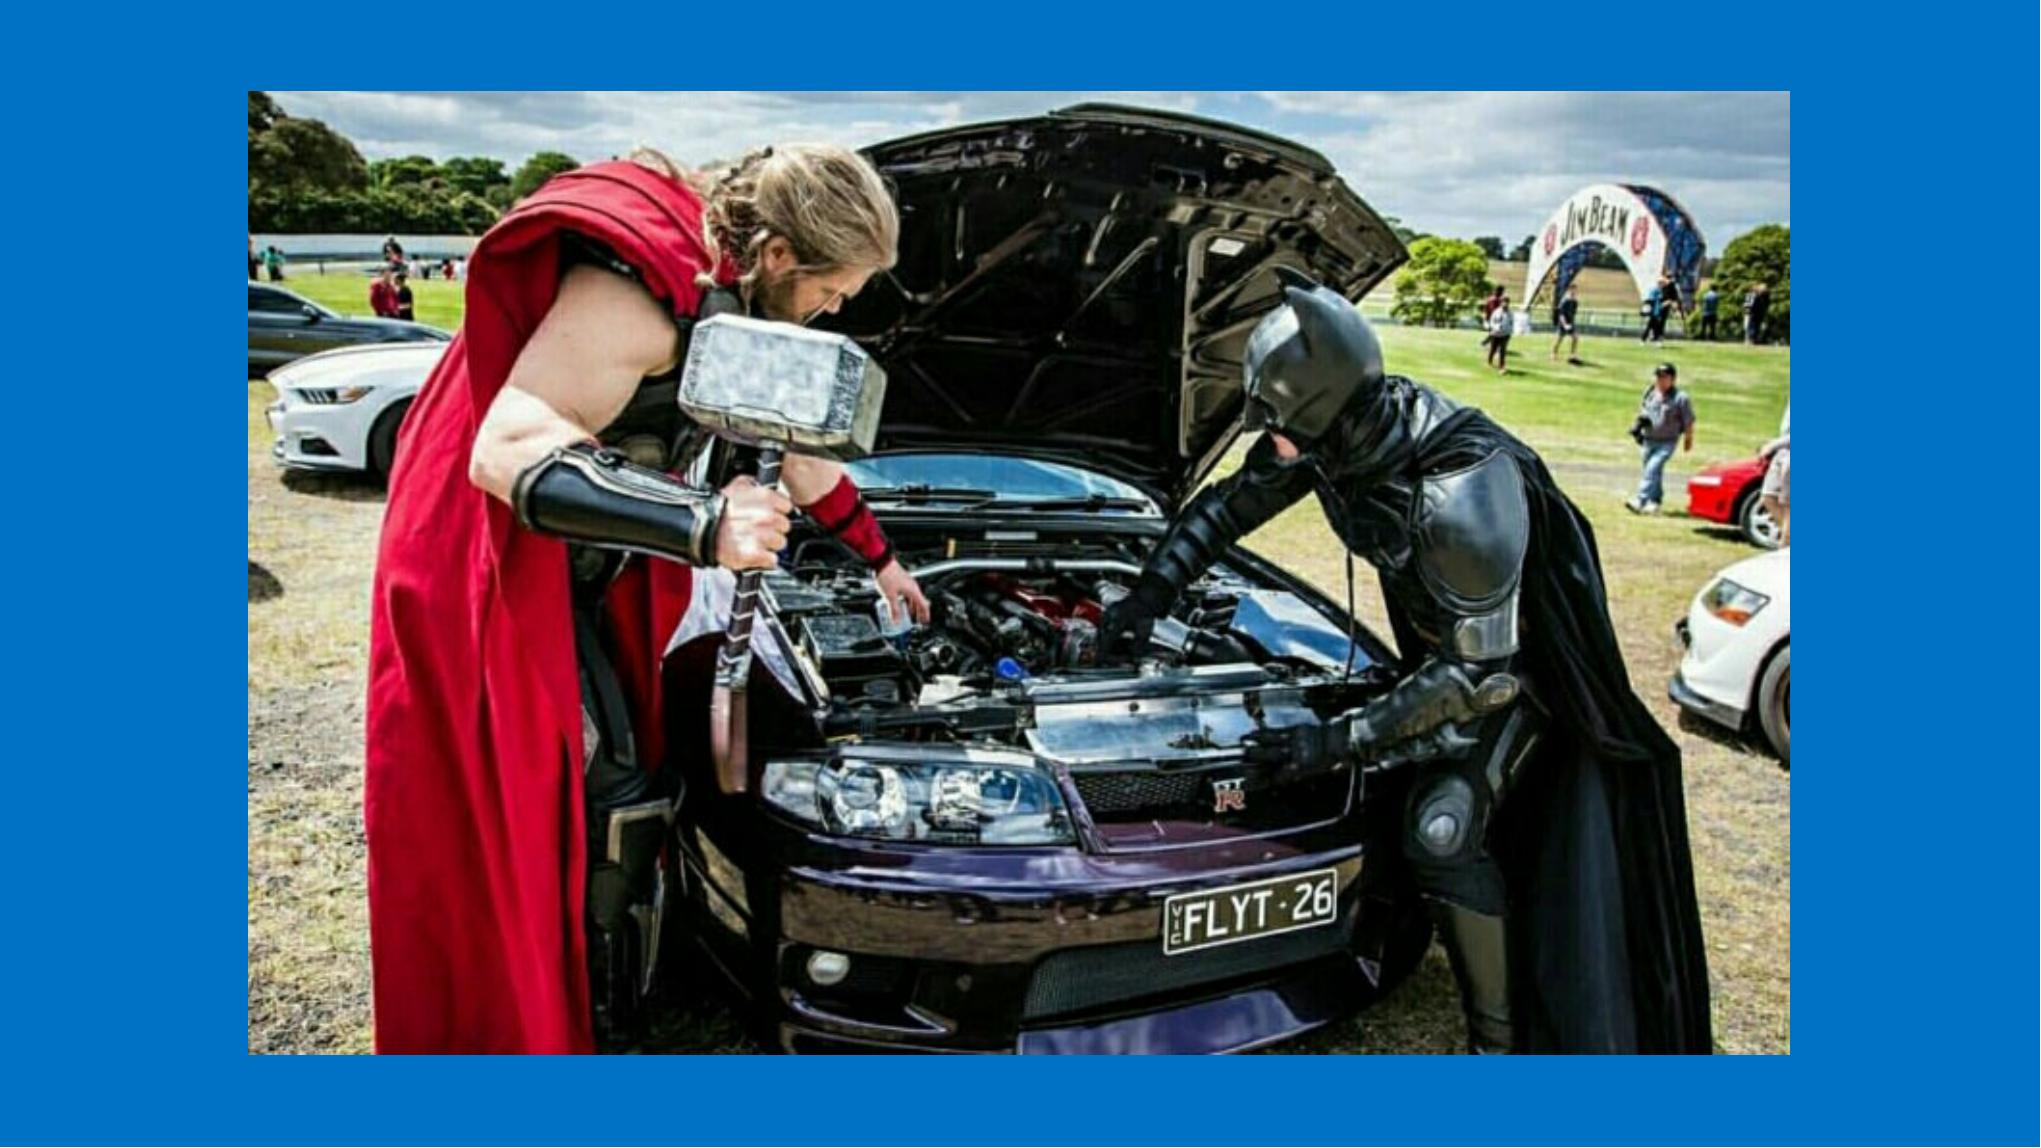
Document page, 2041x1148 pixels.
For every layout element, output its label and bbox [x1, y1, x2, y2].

picture [247, 90, 1790, 1055]
